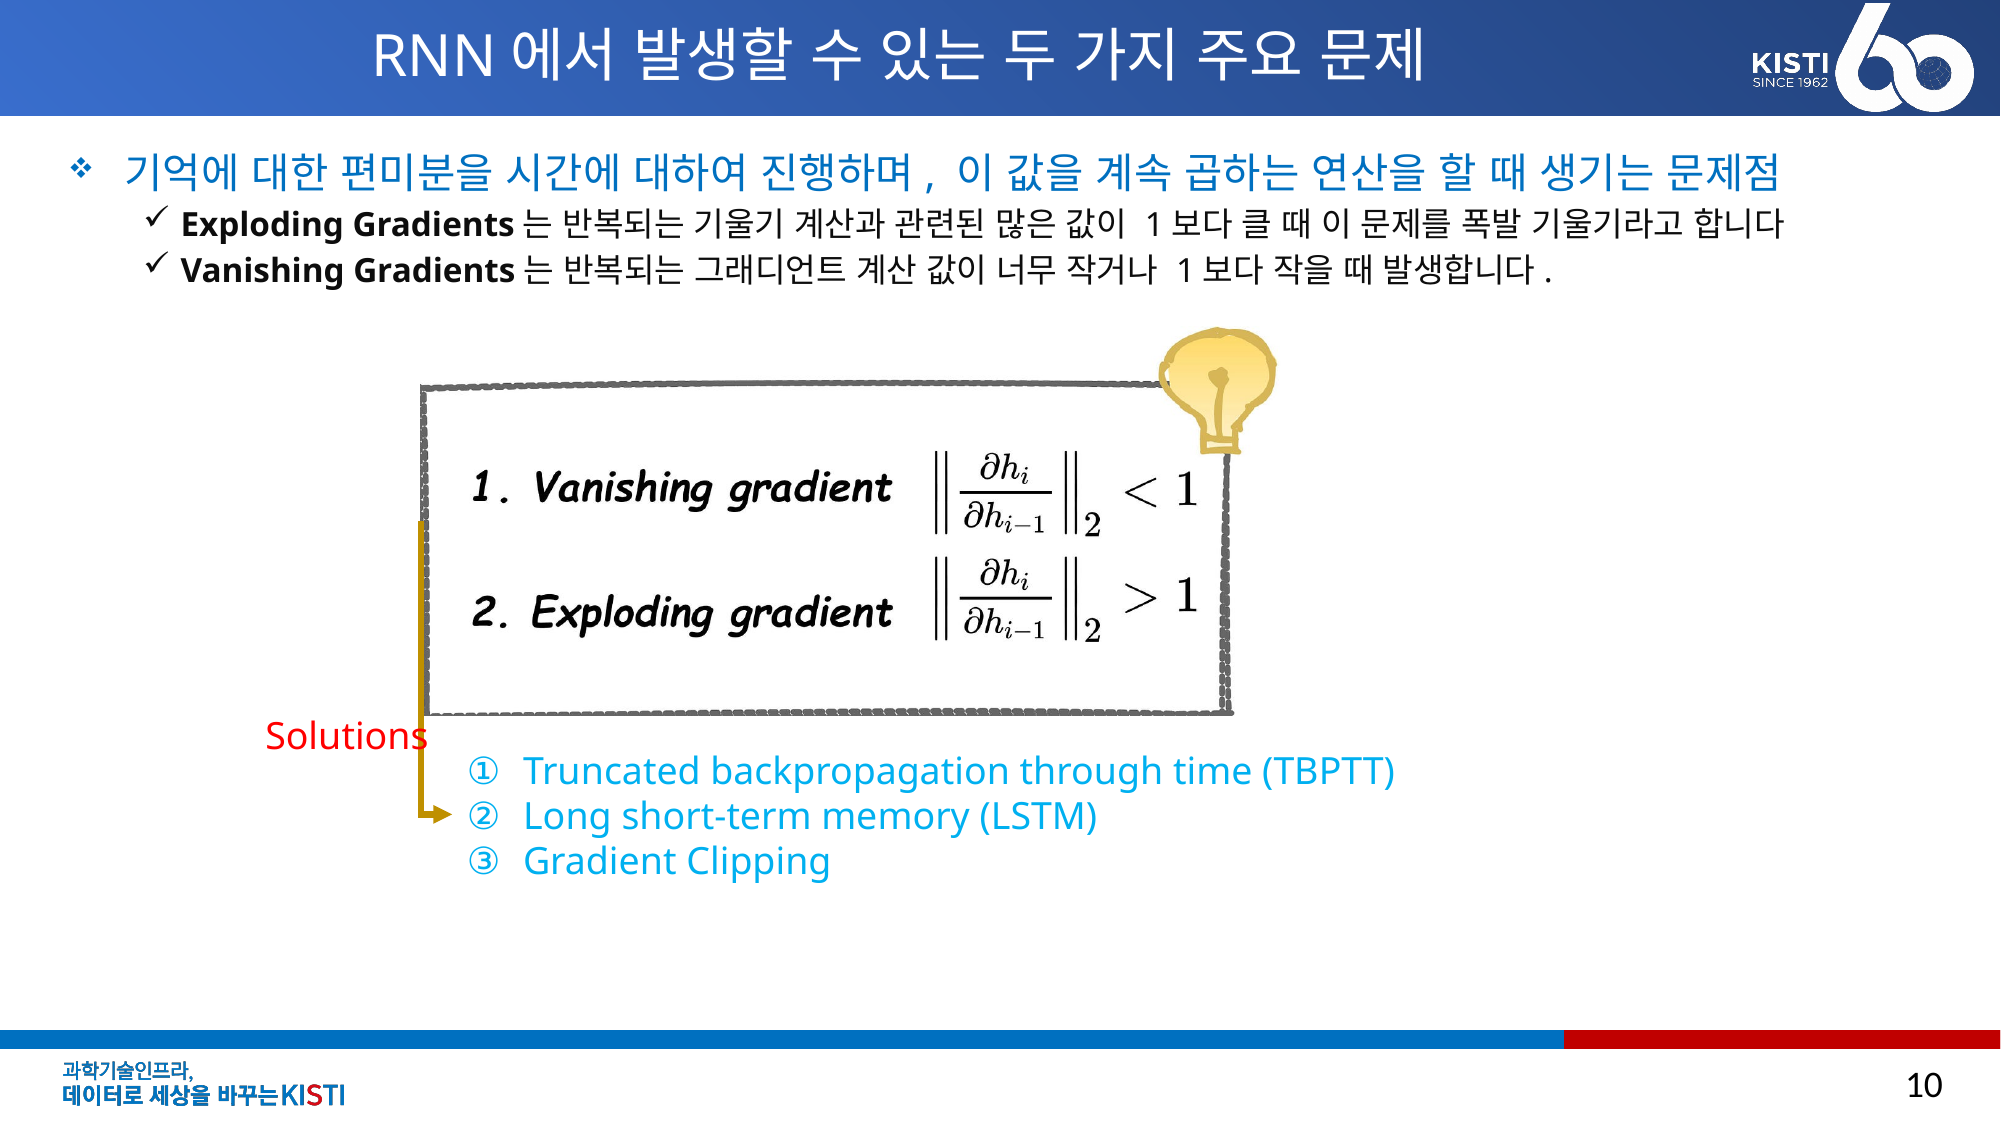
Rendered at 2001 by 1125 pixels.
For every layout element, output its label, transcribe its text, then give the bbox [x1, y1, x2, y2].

list 기억에 대한 편미분을 시간에 대하여 진행하며, 이 값을 계속 곱하는 연산을 할 때 생기는 문제점 Exploding Gradients는 반복되는 기울기 계산과 관련된 많은 값이 1보다 클 때 이 문제를 폭발 기울기라고 합니다 Vanishing Gradients는 반복되는 그래디언트 계산 값이 너무 작거나 1보다 작을 때 발생합니다. [53, 144, 1947, 1015]
slide_number 10 [1605, 1053, 1958, 1113]
picture [1753, 3, 1974, 112]
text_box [257, 326, 1453, 891]
title RNN에서 발생할 수 있는 두 가지 주요 문제 [63, 0, 1720, 116]
picture [63, 1061, 344, 1106]
